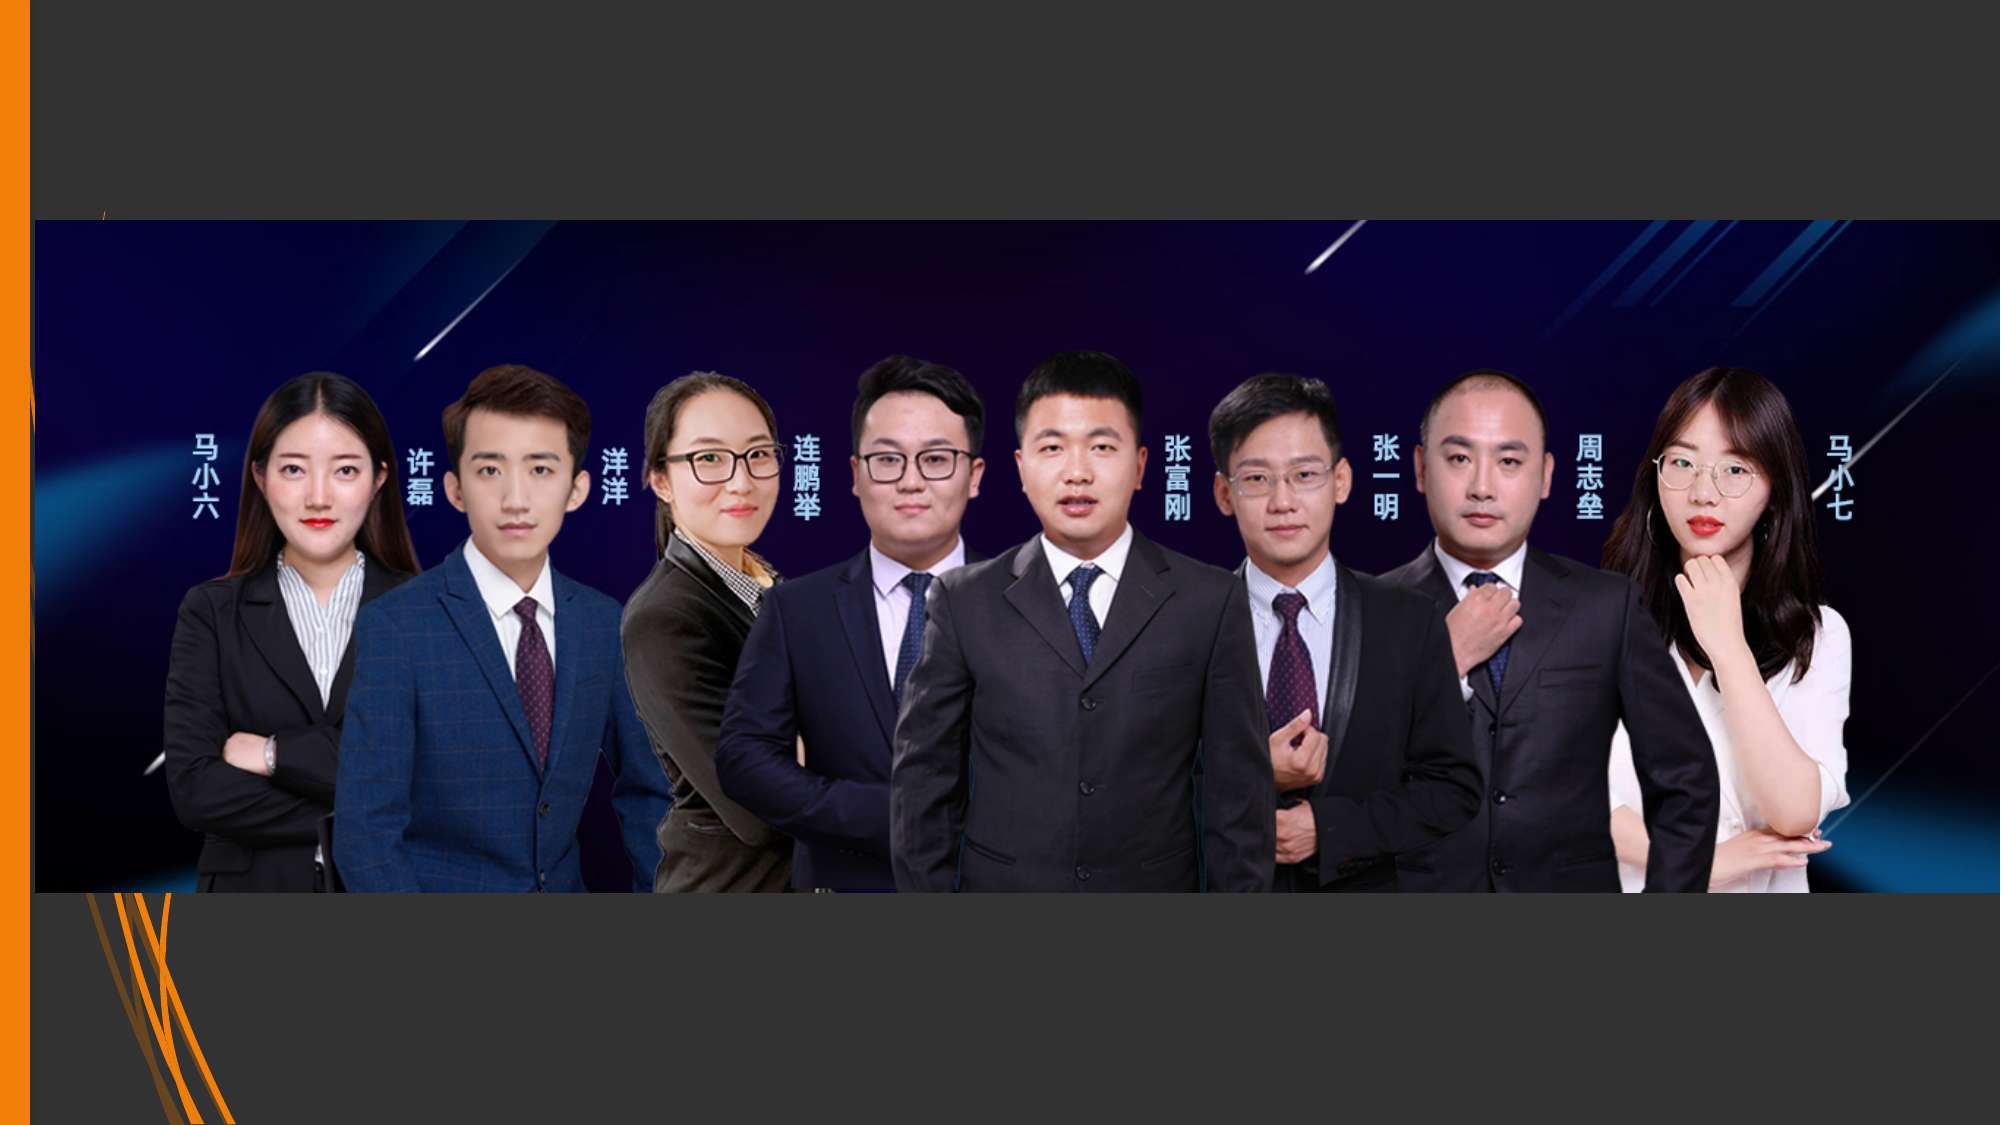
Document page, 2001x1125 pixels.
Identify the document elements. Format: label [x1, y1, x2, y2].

picture [34, 219, 2000, 893]
